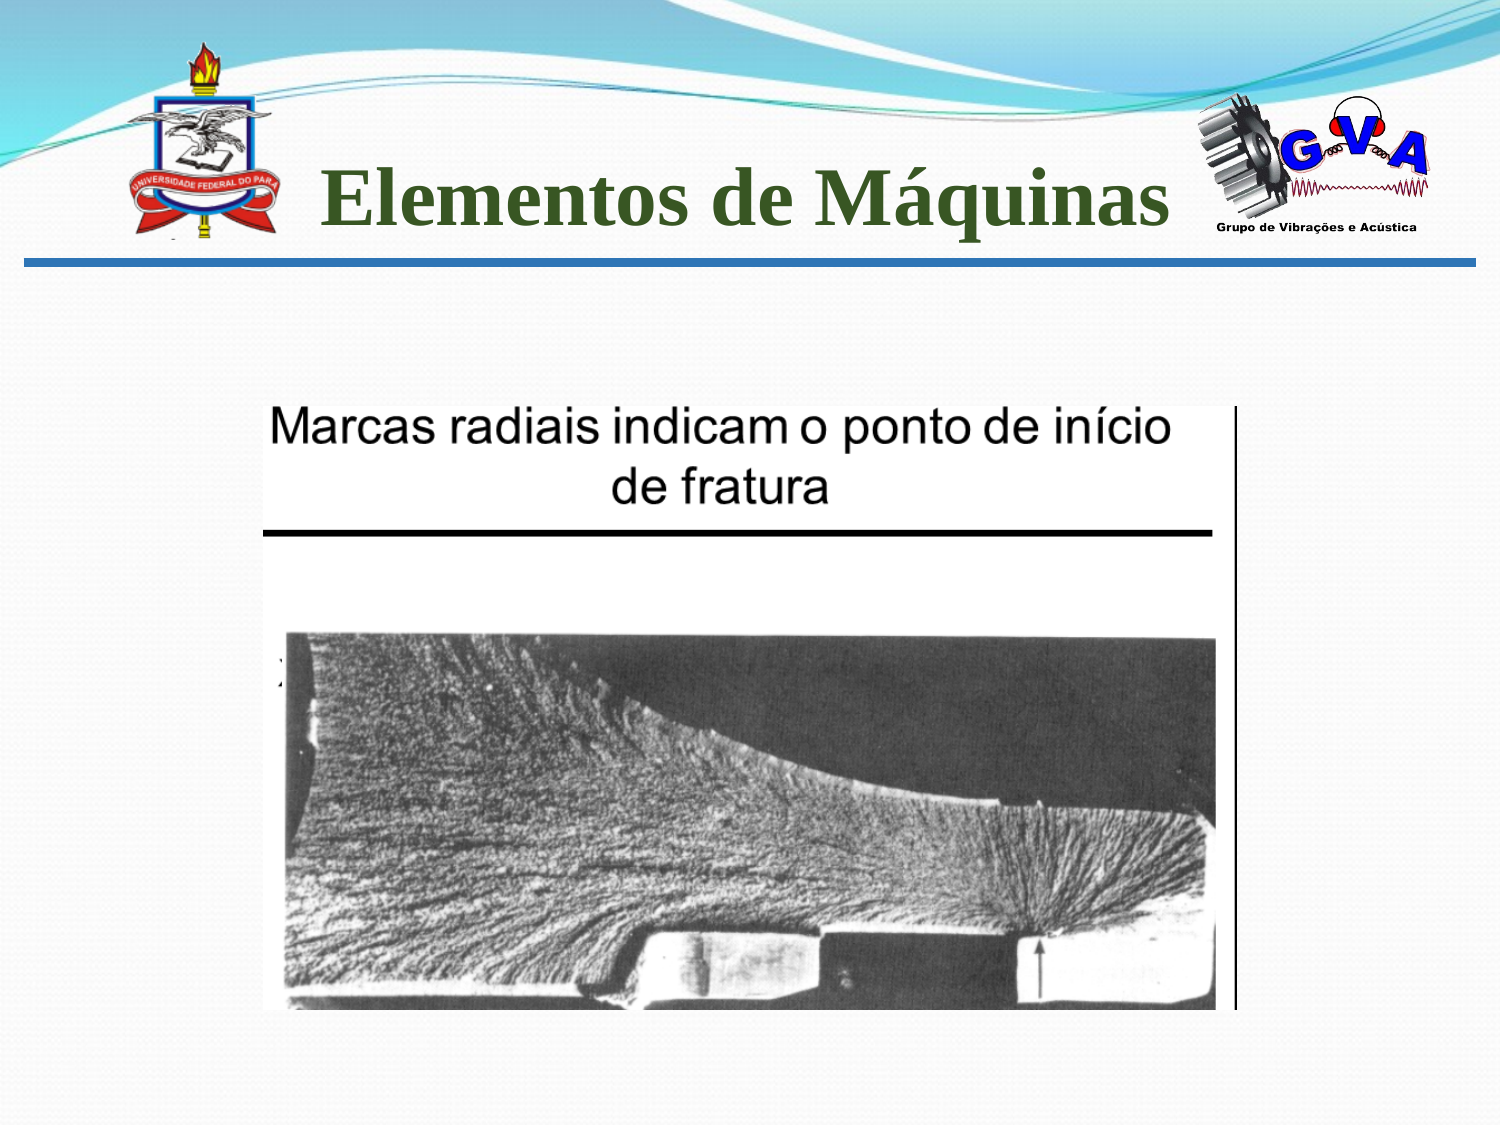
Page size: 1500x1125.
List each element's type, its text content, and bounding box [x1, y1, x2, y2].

text_box Elementos de Máquinas [79, 134, 1413, 250]
picture [0, 0, 1500, 1125]
